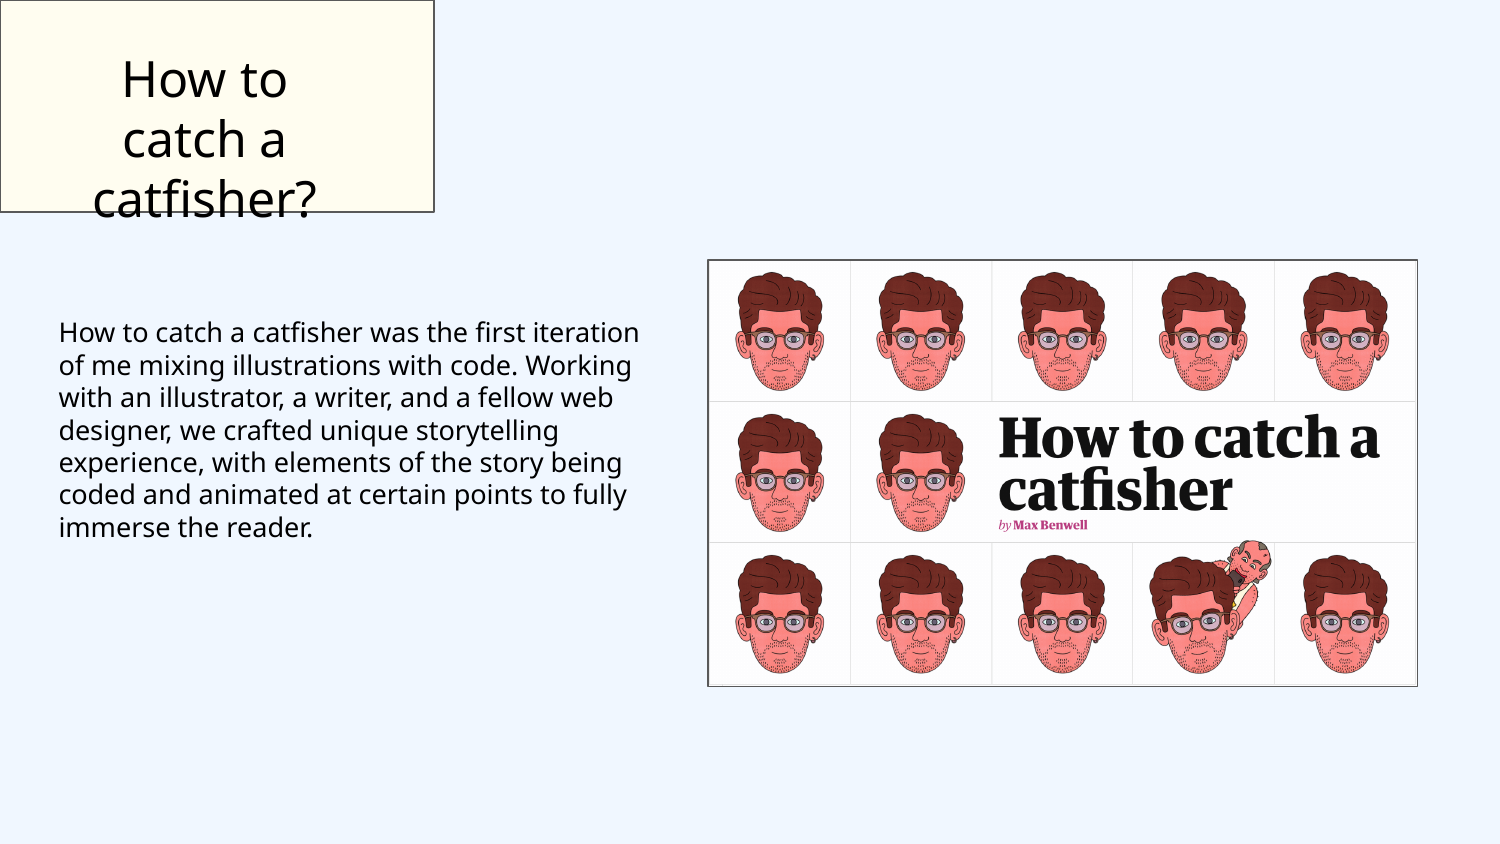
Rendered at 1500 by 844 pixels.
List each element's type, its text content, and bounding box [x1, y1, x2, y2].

title How to catch a catfisher was the first iteration of me mixing illustrations with code. Working with an illustrator, a writer, and a fellow web designer, we crafted unique storytelling experience, with elements of the story being coded and animated at certain points to fully immerse the reader. [43, 300, 671, 732]
title How to catch a catfisher? [60, 32, 350, 179]
picture [708, 260, 1417, 686]
text_box [0, 0, 434, 213]
